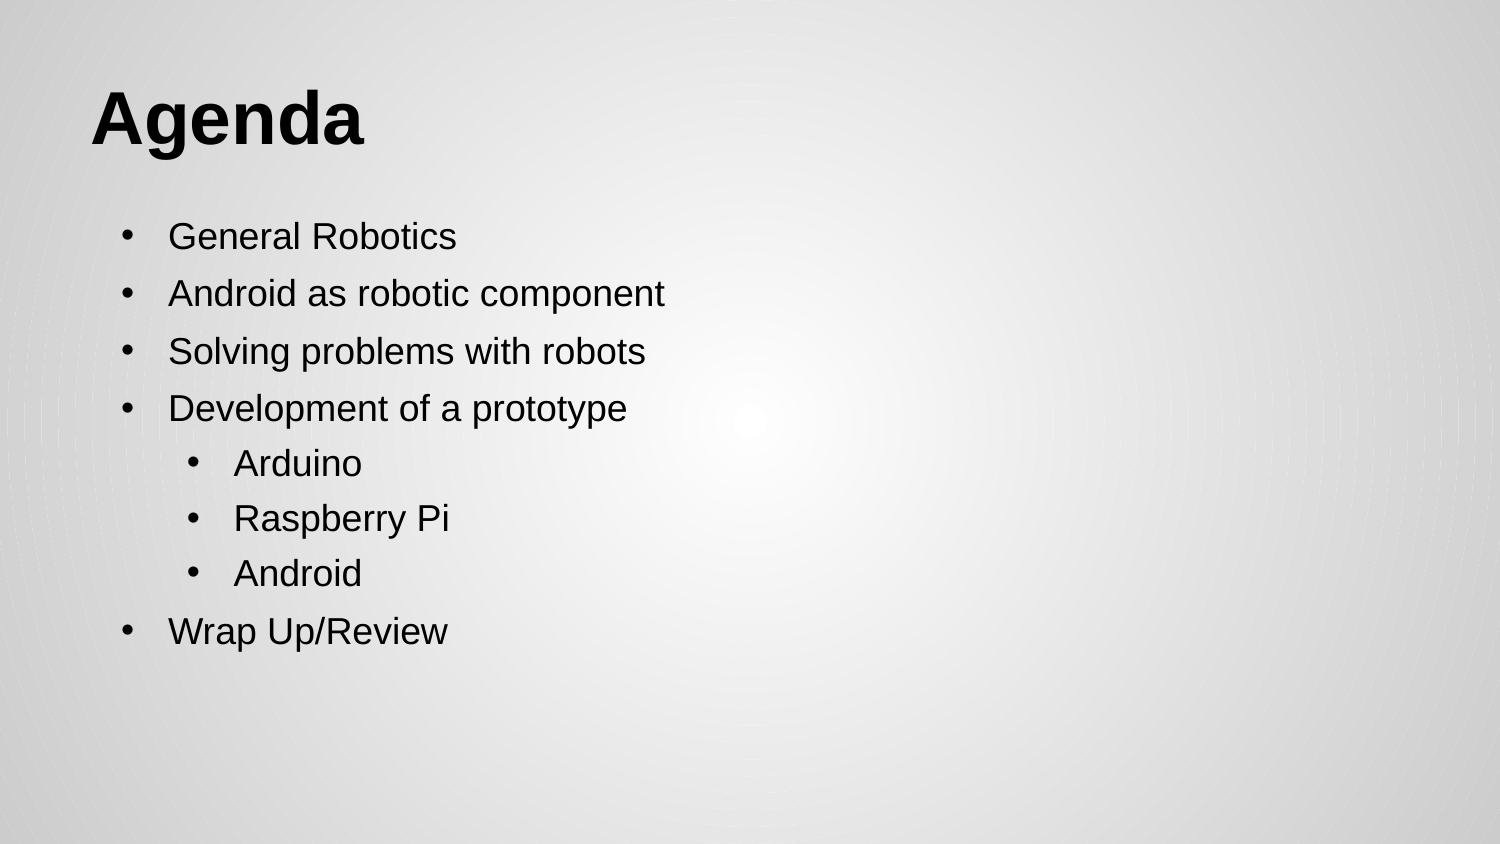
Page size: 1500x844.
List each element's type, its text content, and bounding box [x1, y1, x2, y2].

title Agenda [75, 33, 1425, 175]
list General Robotics Android as robotic component Solving problems with robots Development of a prototype Arduino Raspberry Pi Android Wrap Up/Review [75, 196, 1425, 808]
